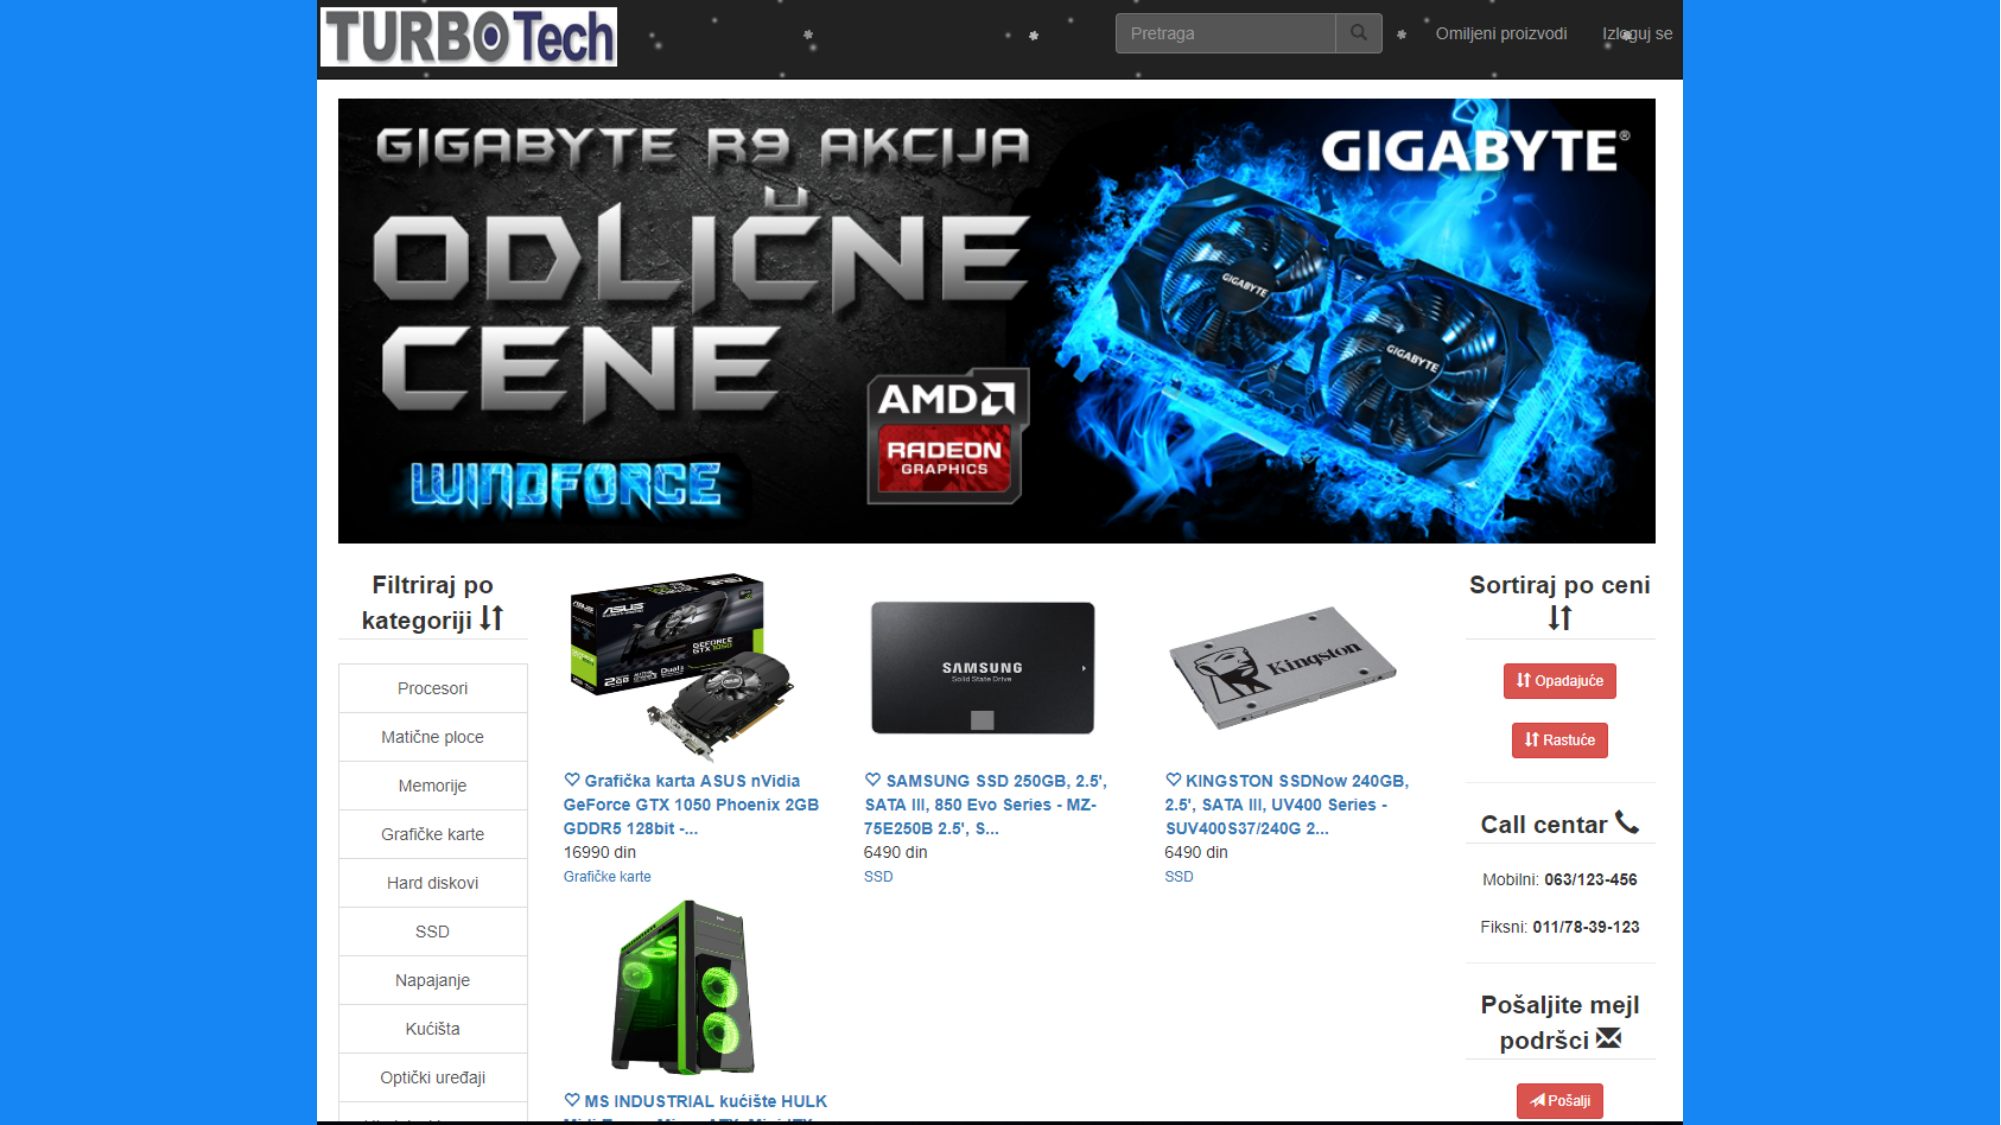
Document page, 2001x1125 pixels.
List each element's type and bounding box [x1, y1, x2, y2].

picture [317, 0, 1683, 1125]
